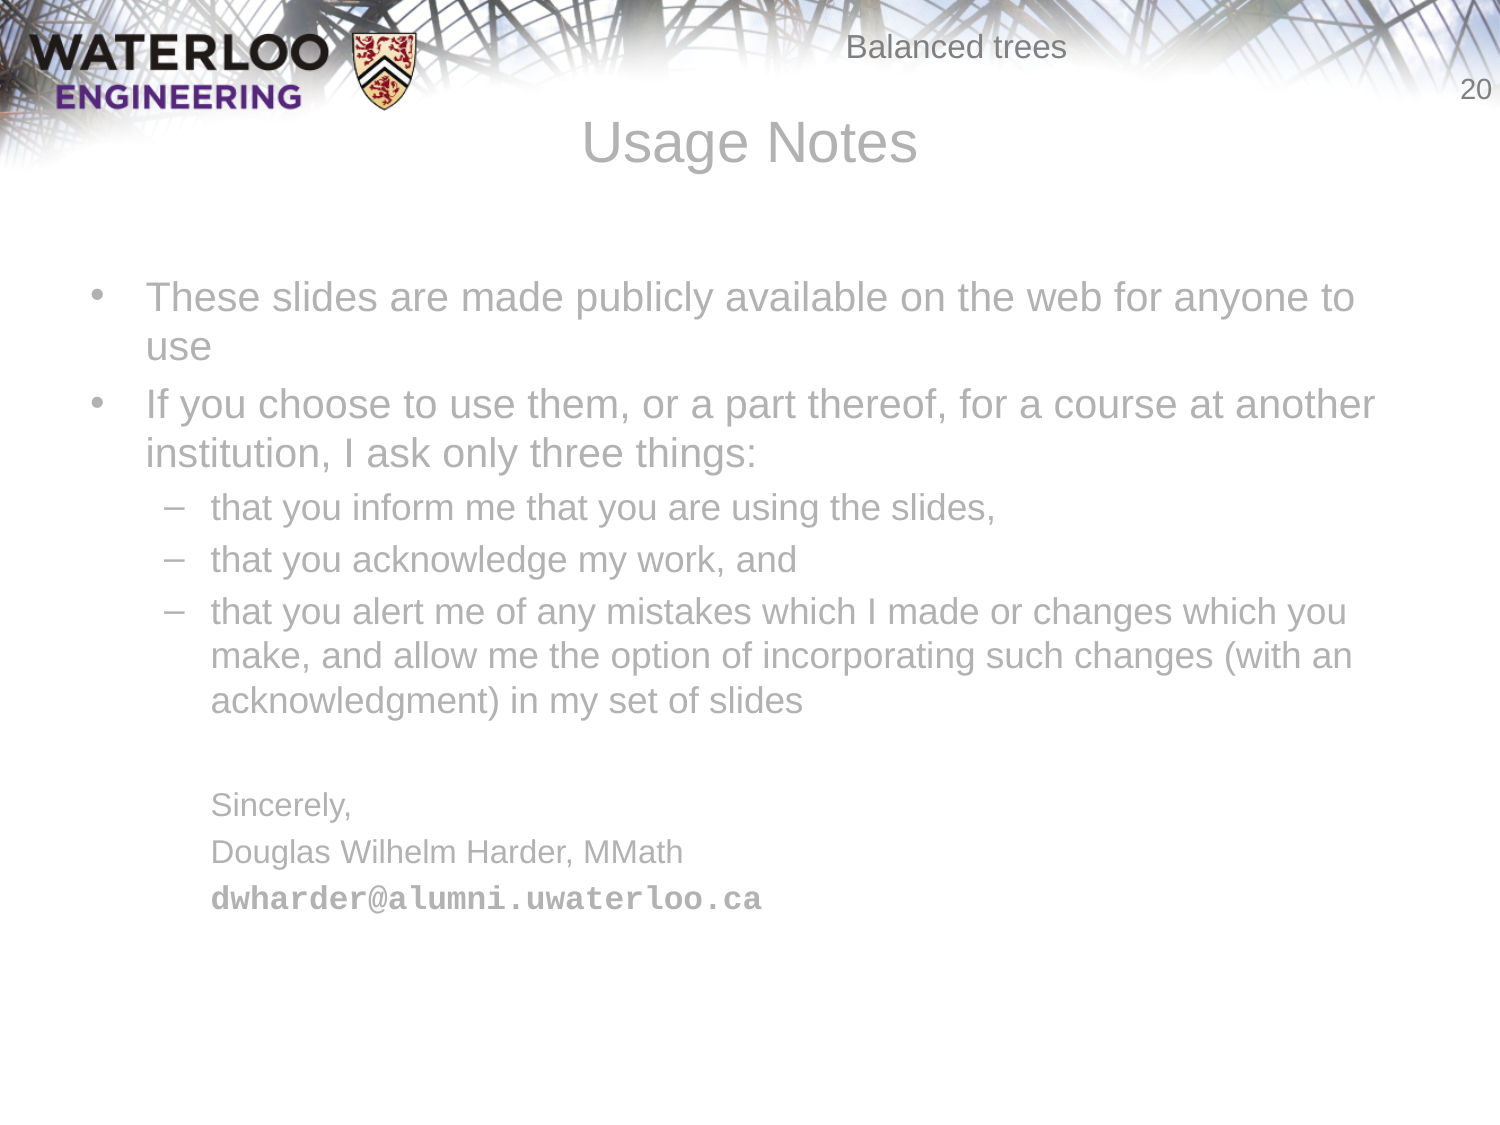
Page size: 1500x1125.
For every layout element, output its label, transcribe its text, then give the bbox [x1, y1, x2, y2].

list These slides are made publicly available on the web for anyone to use If you choose to use them, or a part thereof, for a course at another institution, I ask only three things: that you inform me that you are using the slides, that you acknowledge my work, and that you alert me of any mistakes which I made or changes which you make, and allow me the option of incorporating such changes (with an acknowledgment) in my set of slides Sincerely, Douglas Wilhelm Harder, MMath dwharder@alumni.uwaterloo.ca [74, 262, 1426, 1006]
title Usage Notes [74, 44, 1426, 233]
picture [0, 0, 1500, 1125]
